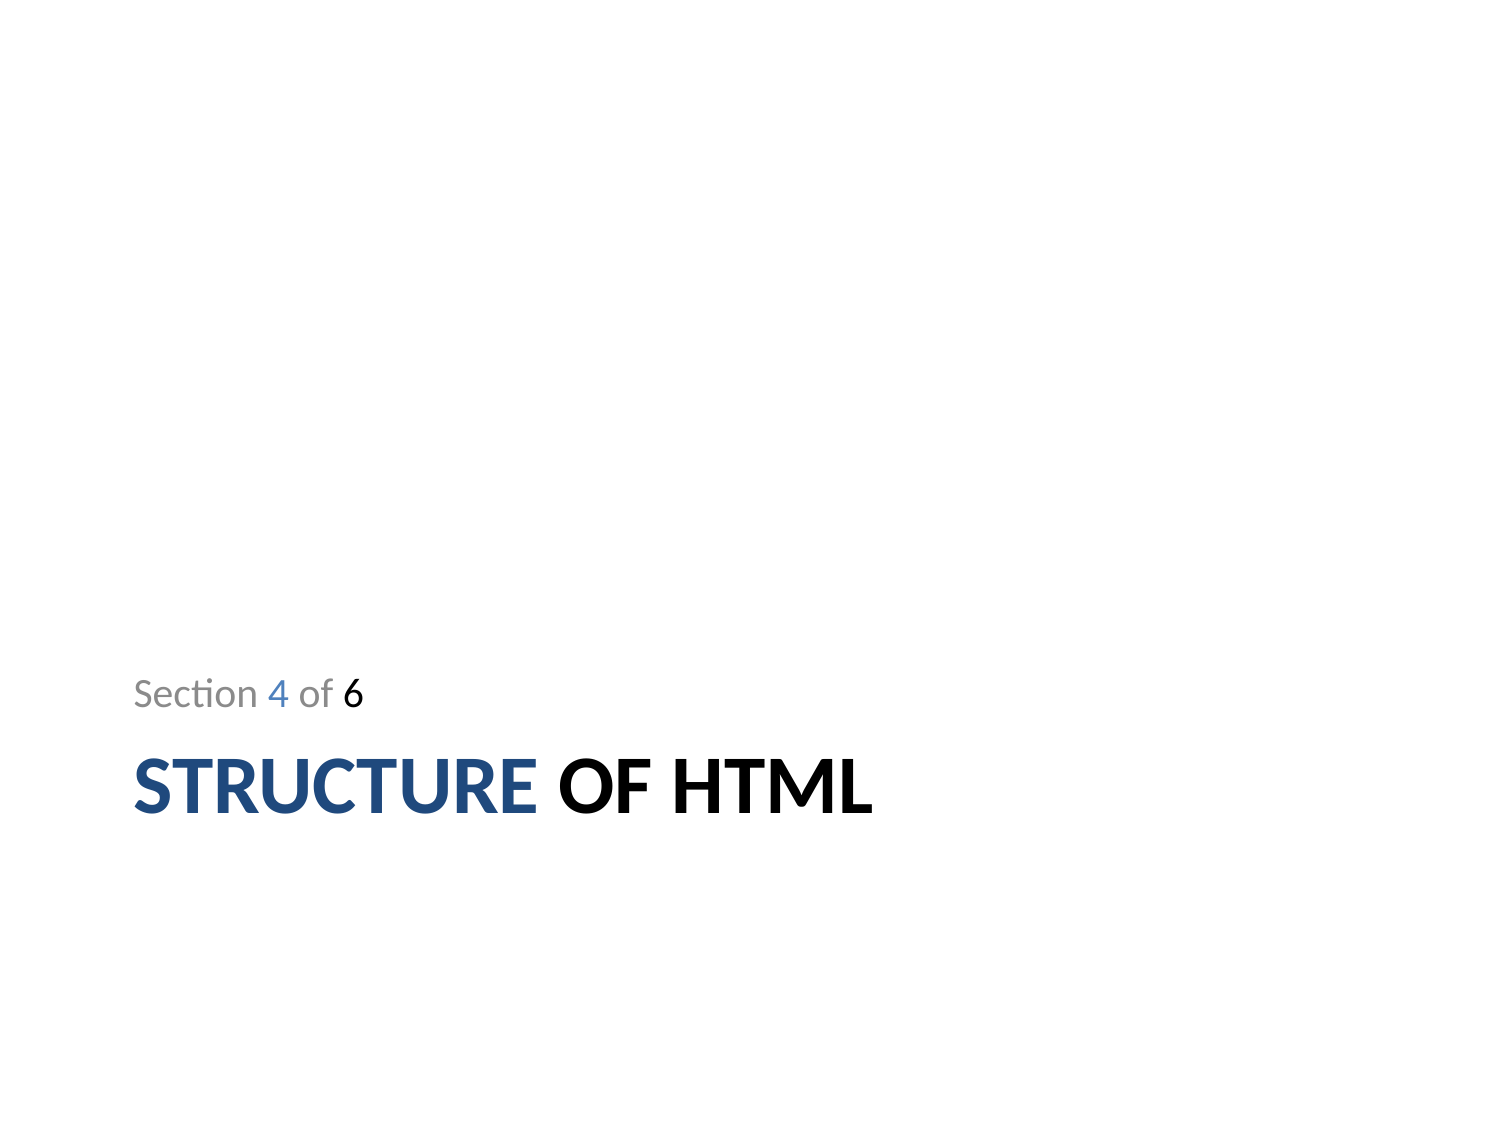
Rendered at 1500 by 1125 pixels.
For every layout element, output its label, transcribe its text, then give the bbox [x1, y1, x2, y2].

list Section 4 of 6 [118, 476, 1394, 723]
title STRUCTURE OF HTML [118, 723, 1394, 947]
